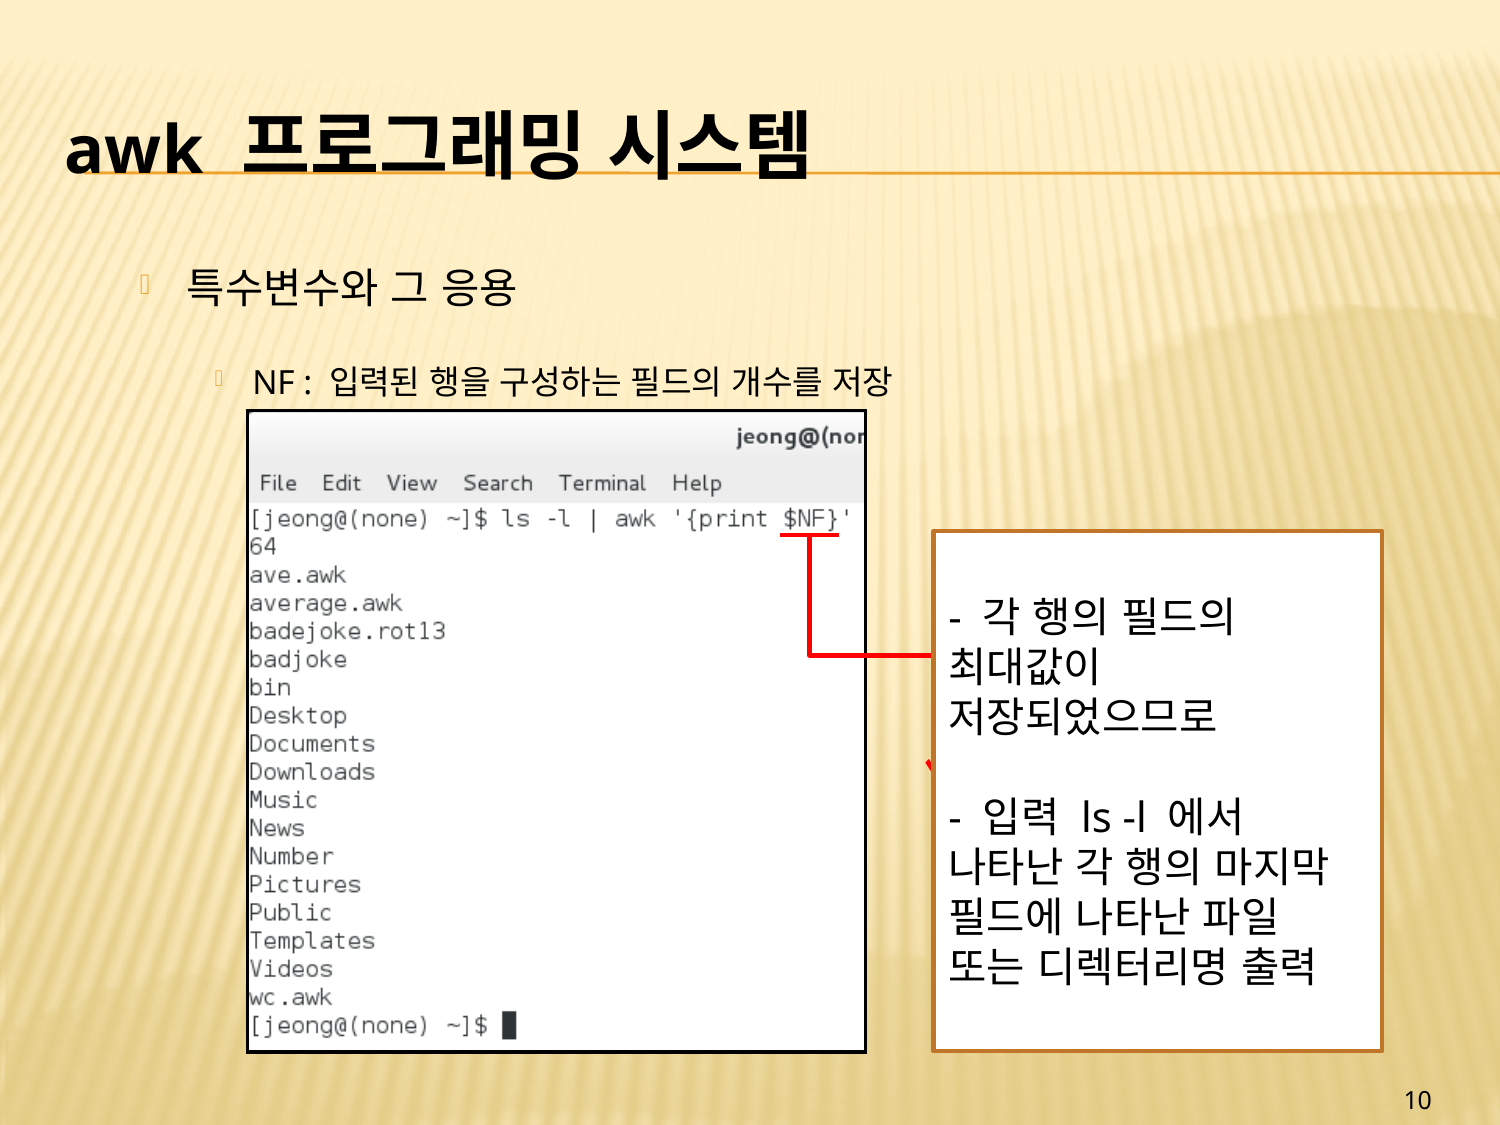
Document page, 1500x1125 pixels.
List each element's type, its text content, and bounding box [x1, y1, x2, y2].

list 특수변수와 그 응용 NF : 입력된 행을 구성하는 필드의 개수를 저장 [50, 254, 1475, 998]
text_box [779, 530, 1383, 1052]
picture [248, 411, 865, 1051]
title awk 프로그래밍 시스템 [50, 75, 1475, 213]
slide_number 10 [1322, 1077, 1447, 1118]
